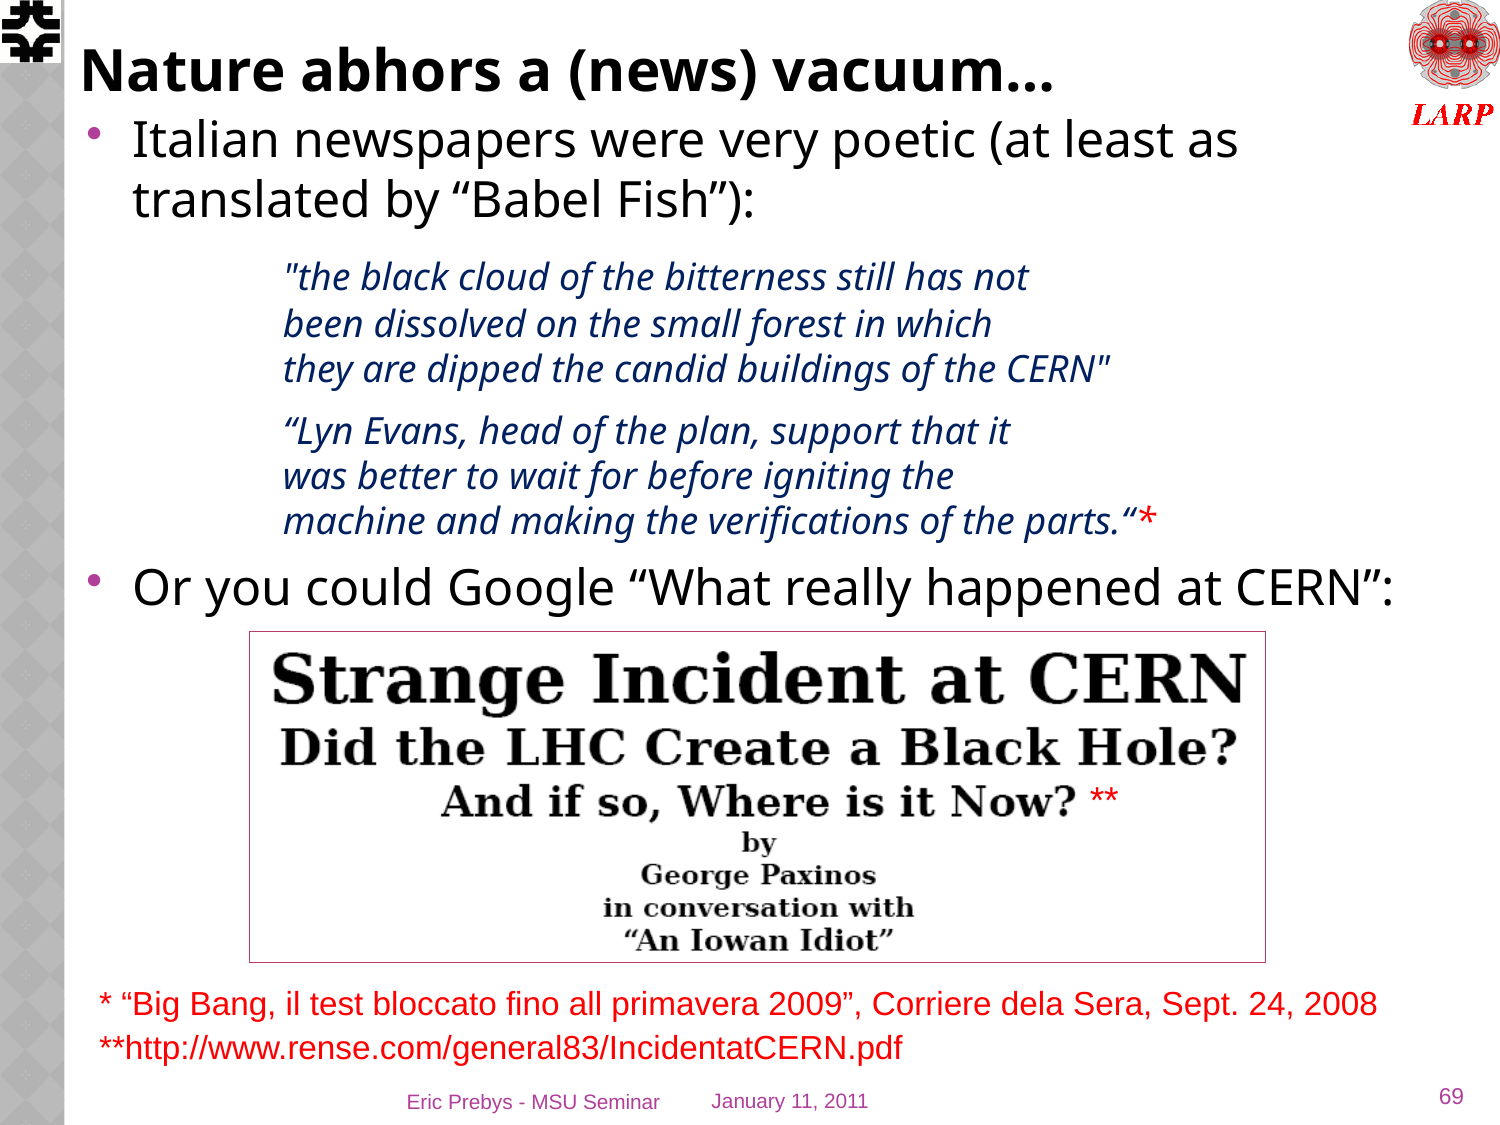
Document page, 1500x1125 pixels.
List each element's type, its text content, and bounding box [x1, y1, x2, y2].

text_box **http://www.rense.com/general83/IncidentatCERN.pdf [84, 1018, 1416, 1074]
text_box * “Big Bang, il test bloccato fino all primavera 2009”, Corriere dela Sera, Sept. 24, 2008 [84, 974, 1416, 1018]
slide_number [696, 1075, 1025, 1114]
list Italian newspapers were very poetic (at least as translated by “Babel Fish”): "the black cloud of the bitterness still has not been dissolved on the small forest in which they are dipped the candid buildings of the CERN" “Lyn Evans, head of the plan, support that it was better to wait for before igniting the machine and making the verifications of the parts.“* Or you could Google “What really happened at CERN”: [72, 99, 1428, 652]
footer Eric Prebys - MSU Seminar [75, 1075, 675, 1114]
table_cell Gauss [0, 0, 65, 1125]
title Nature abhors a (news) vacuum… [72, 31, 1428, 99]
picture [0, 0, 61, 63]
slide_number 69 [1367, 1071, 1465, 1110]
picture [249, 630, 1266, 963]
picture [1406, 0, 1500, 125]
